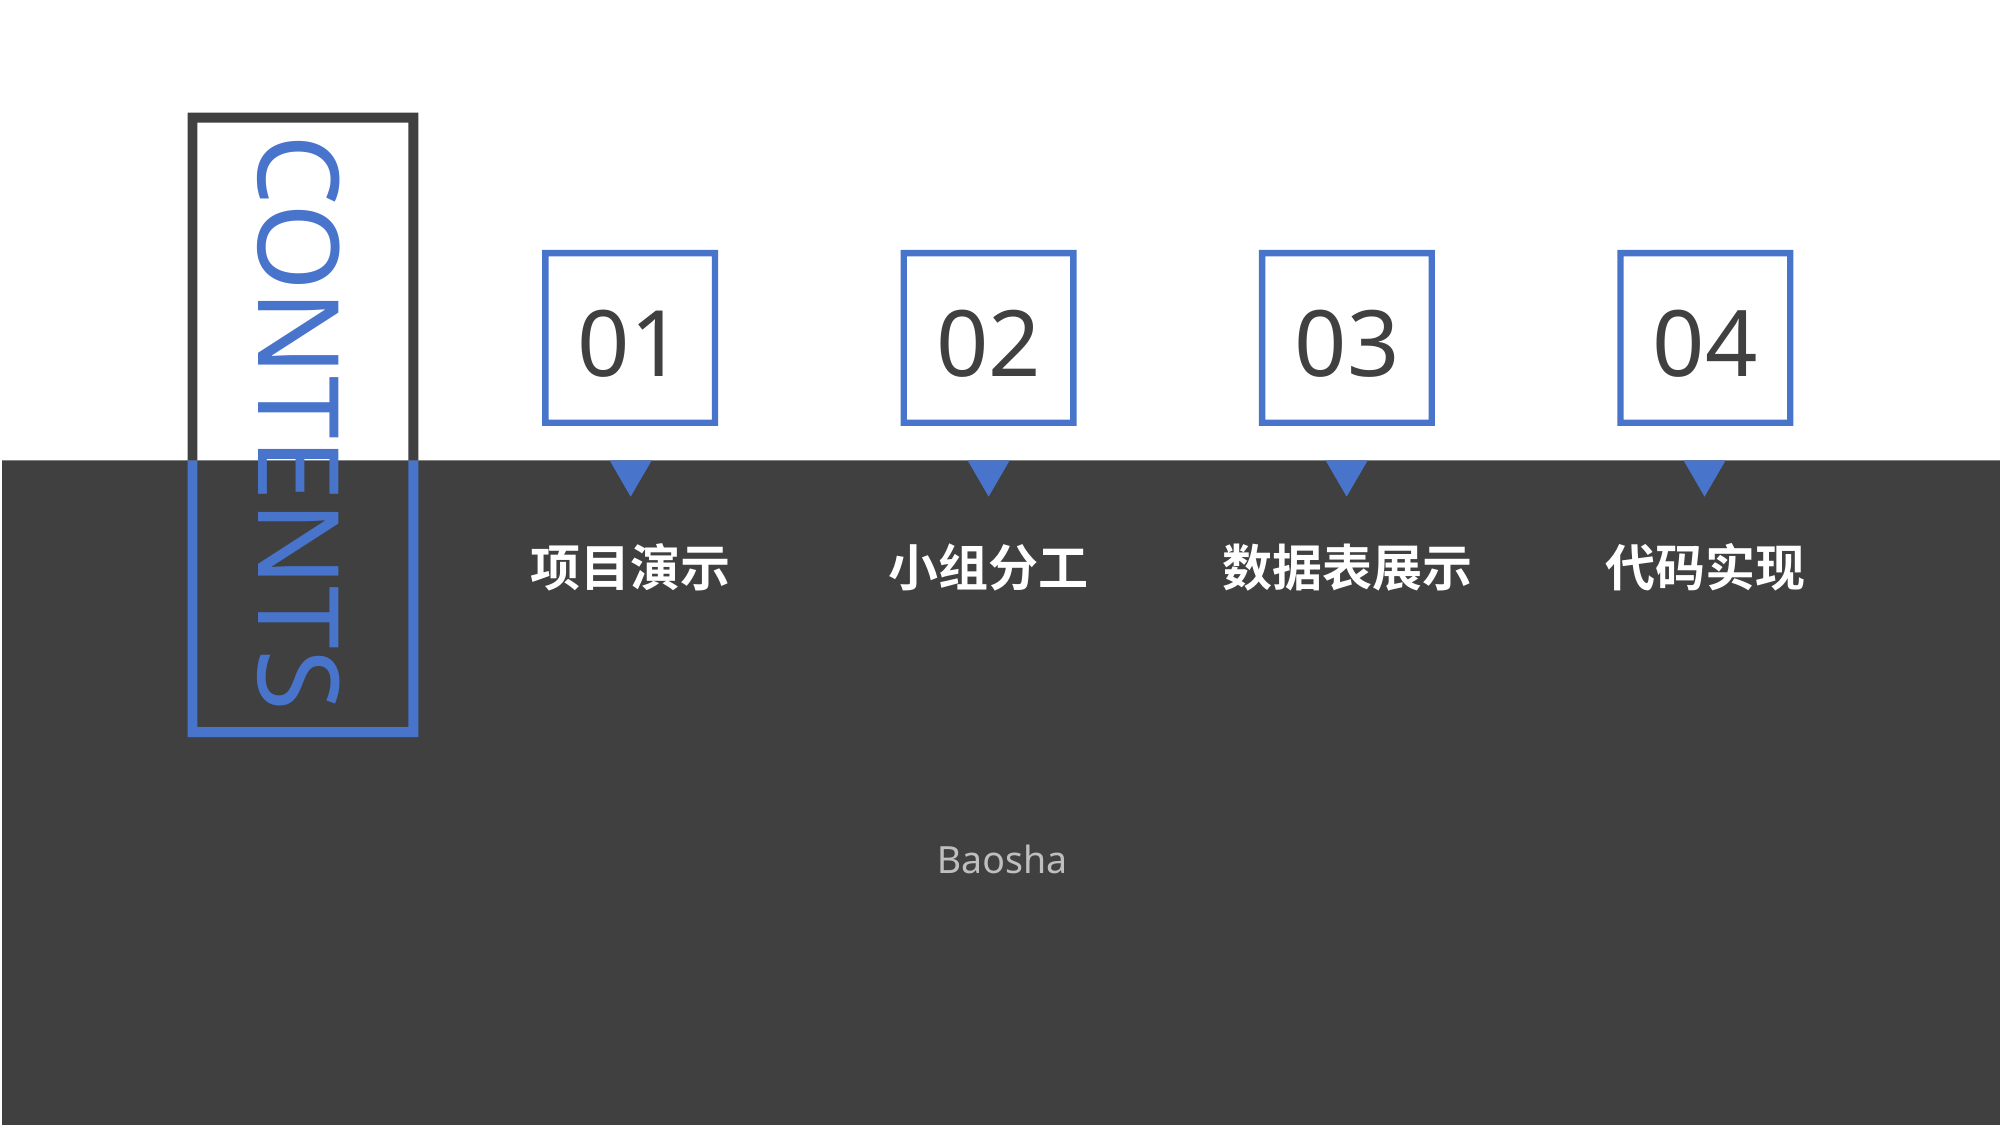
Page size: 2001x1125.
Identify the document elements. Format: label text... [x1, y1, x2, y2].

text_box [1193, 249, 1501, 606]
text_box Baosha [274, 822, 1730, 889]
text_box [834, 249, 1143, 606]
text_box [476, 249, 784, 606]
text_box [1551, 249, 1860, 606]
text_box [1, 459, 2000, 1125]
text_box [186, 112, 419, 738]
